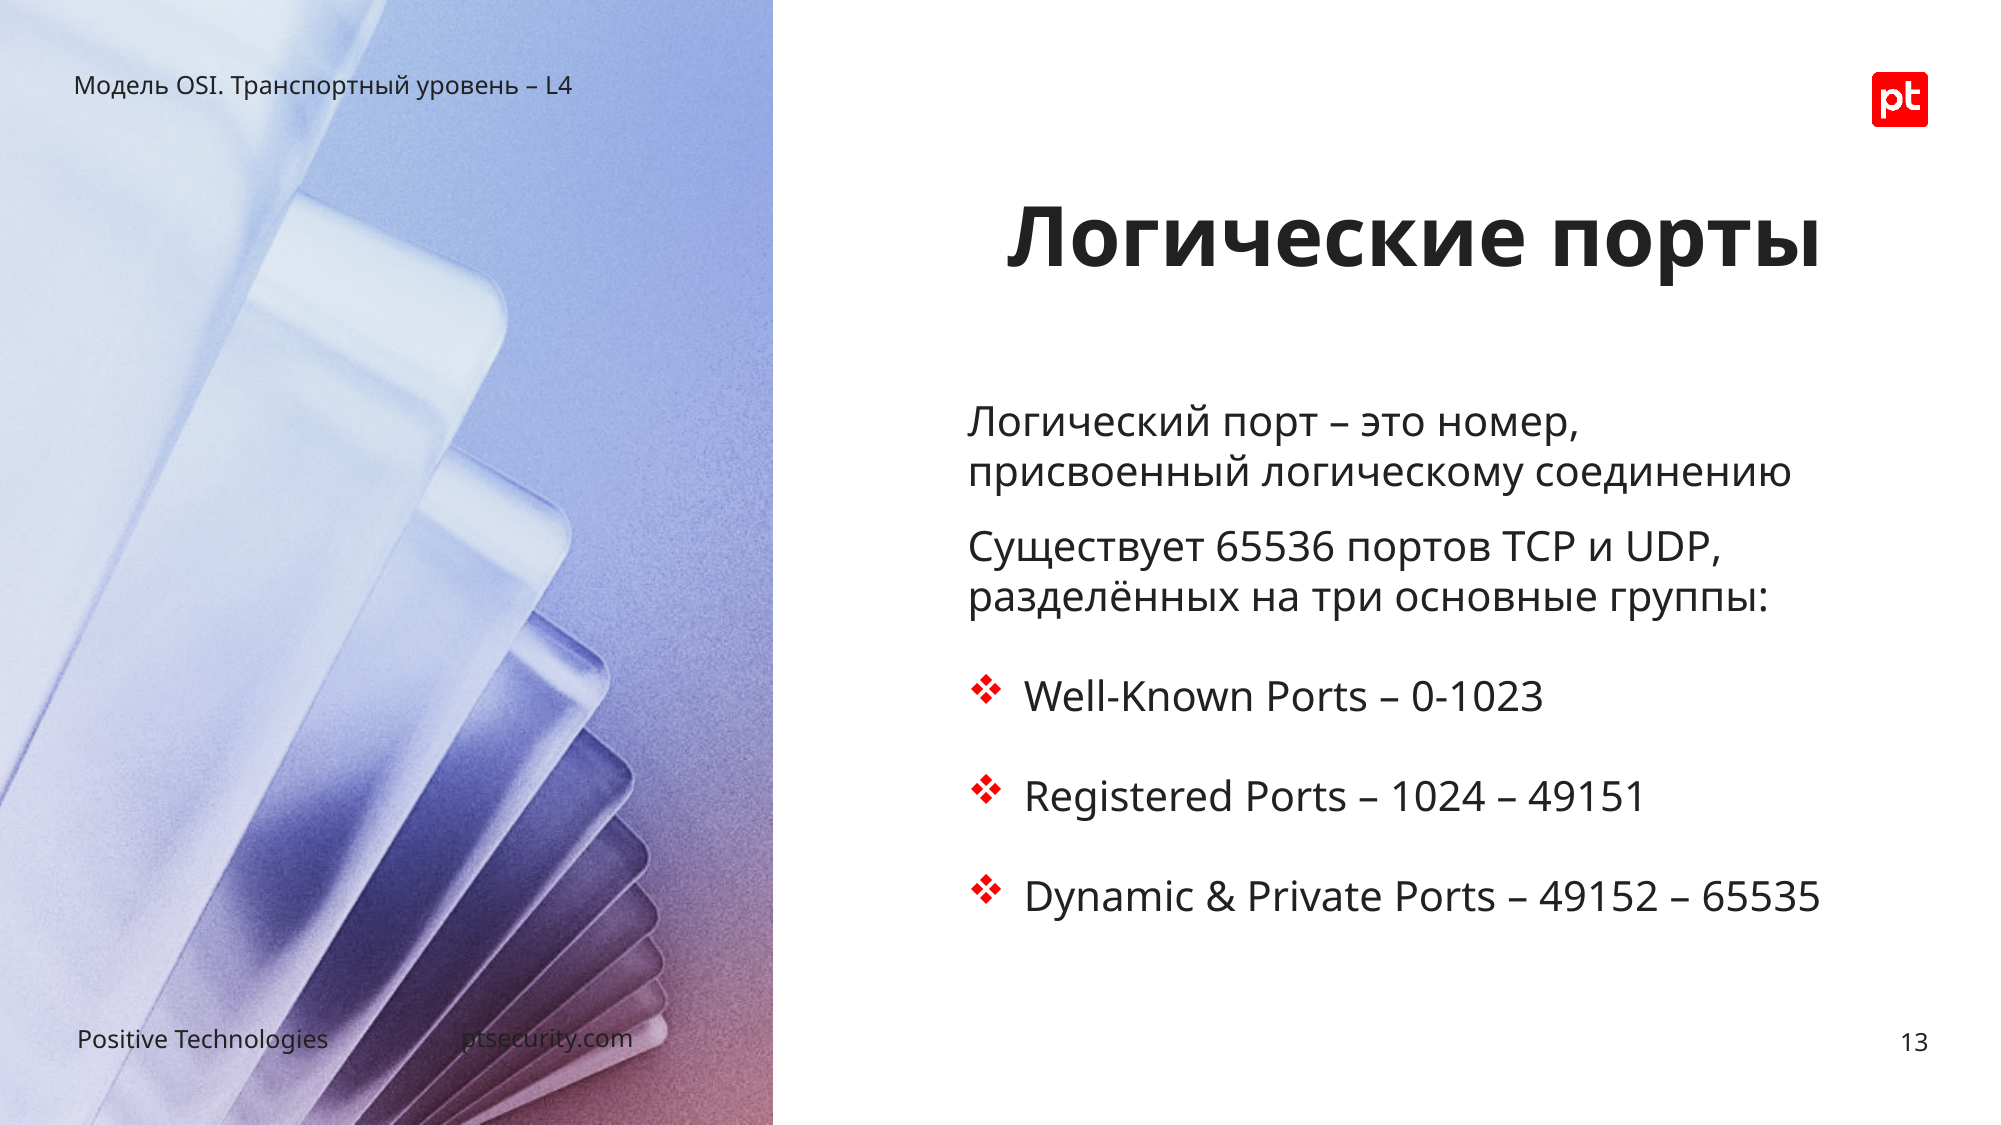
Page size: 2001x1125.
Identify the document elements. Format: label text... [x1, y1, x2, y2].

list Модель OSI. Транспортный уровень – L4 [58, 54, 1609, 115]
slide_number 13 [1608, 1013, 1944, 1074]
picture [0, 0, 773, 1125]
picture [1872, 72, 1928, 127]
list Логический порт – это номер, присвоенный логическому соединению Существует 65536 портов TCP и UDP, разделённых на три основные группы: Well-Known Ports – 0-1023 Registered Ports – 1024 – 49151 Dynamic & Private Ports – 49152 – 65535 [952, 386, 1838, 1000]
title Логические порты [992, 175, 1862, 356]
